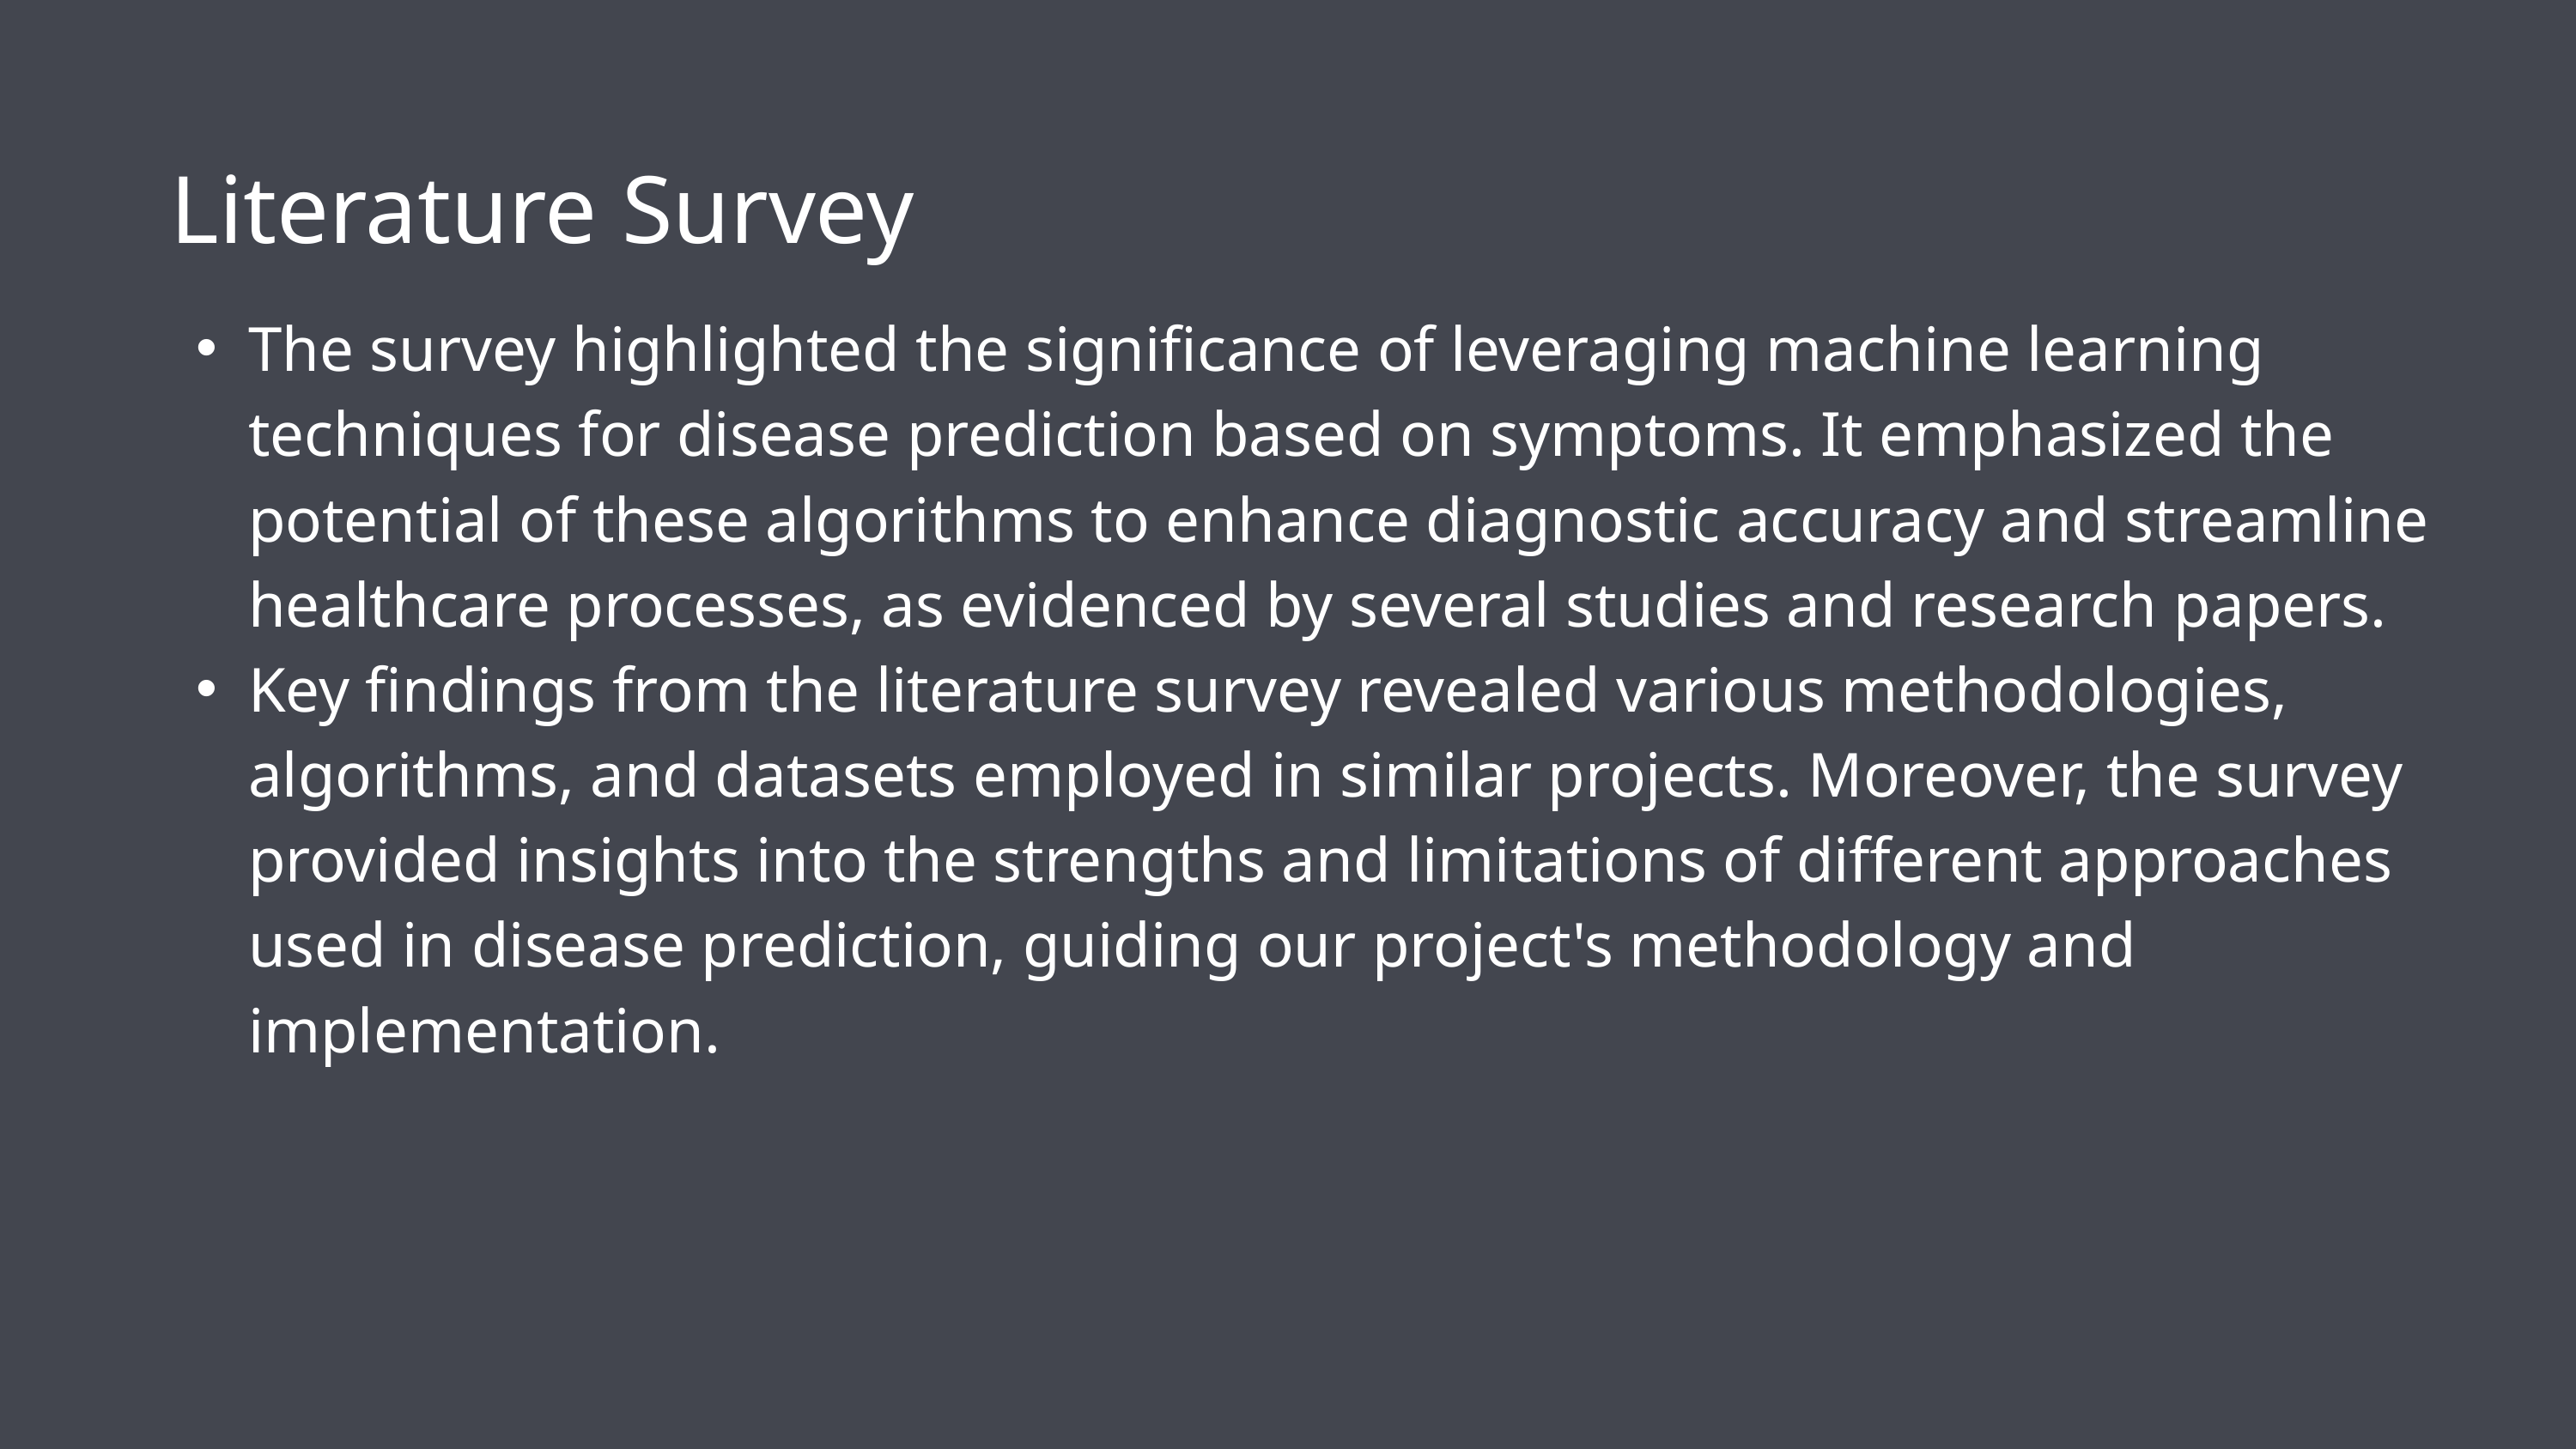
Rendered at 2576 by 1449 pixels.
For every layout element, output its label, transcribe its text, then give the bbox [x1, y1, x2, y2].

text_box The survey highlighted the significance of leveraging machine learning techniques for disease prediction based on symptoms. It emphasized the potential of these algorithms to enhance diagnostic accuracy and streamline healthcare processes, as evidenced by several studies and research papers. Key findings from the literature survey revealed various methodologies, algorithms, and datasets employed in similar projects. Moreover, the survey provided insights into the strengths and limitations of different approaches used in disease prediction, guiding our project's methodology and implementation. [144, 298, 2432, 1065]
text_box Literature Survey [144, 131, 940, 262]
